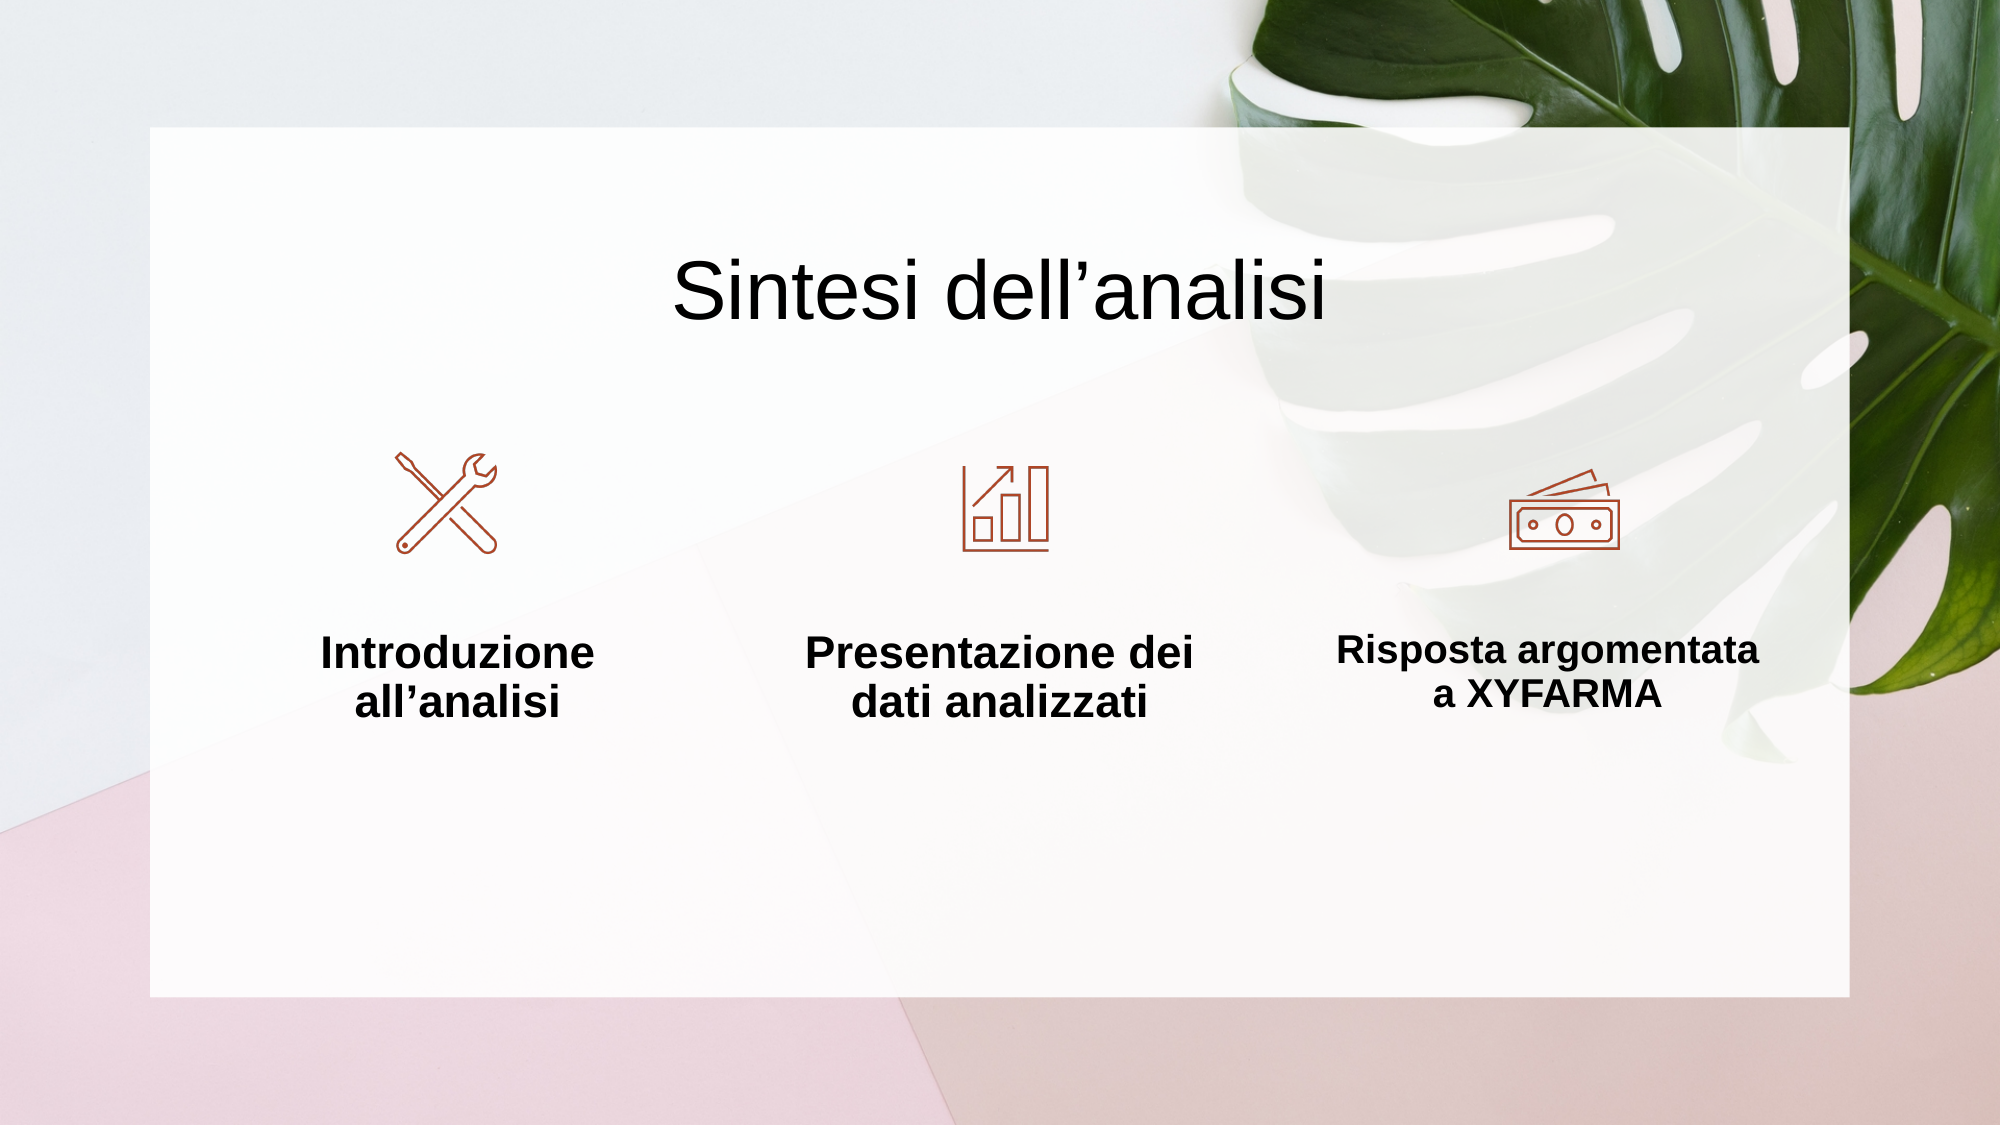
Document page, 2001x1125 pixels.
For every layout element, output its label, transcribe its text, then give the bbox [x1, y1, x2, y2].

list Risposta argomentata a XYFARMA [1306, 621, 1790, 754]
list Introduzione all’analisi [221, 621, 694, 754]
list Presentazione dei dati analizzati [764, 621, 1236, 754]
picture [0, 0, 2000, 1125]
title Sintesi dell’analisi [174, 246, 1825, 339]
